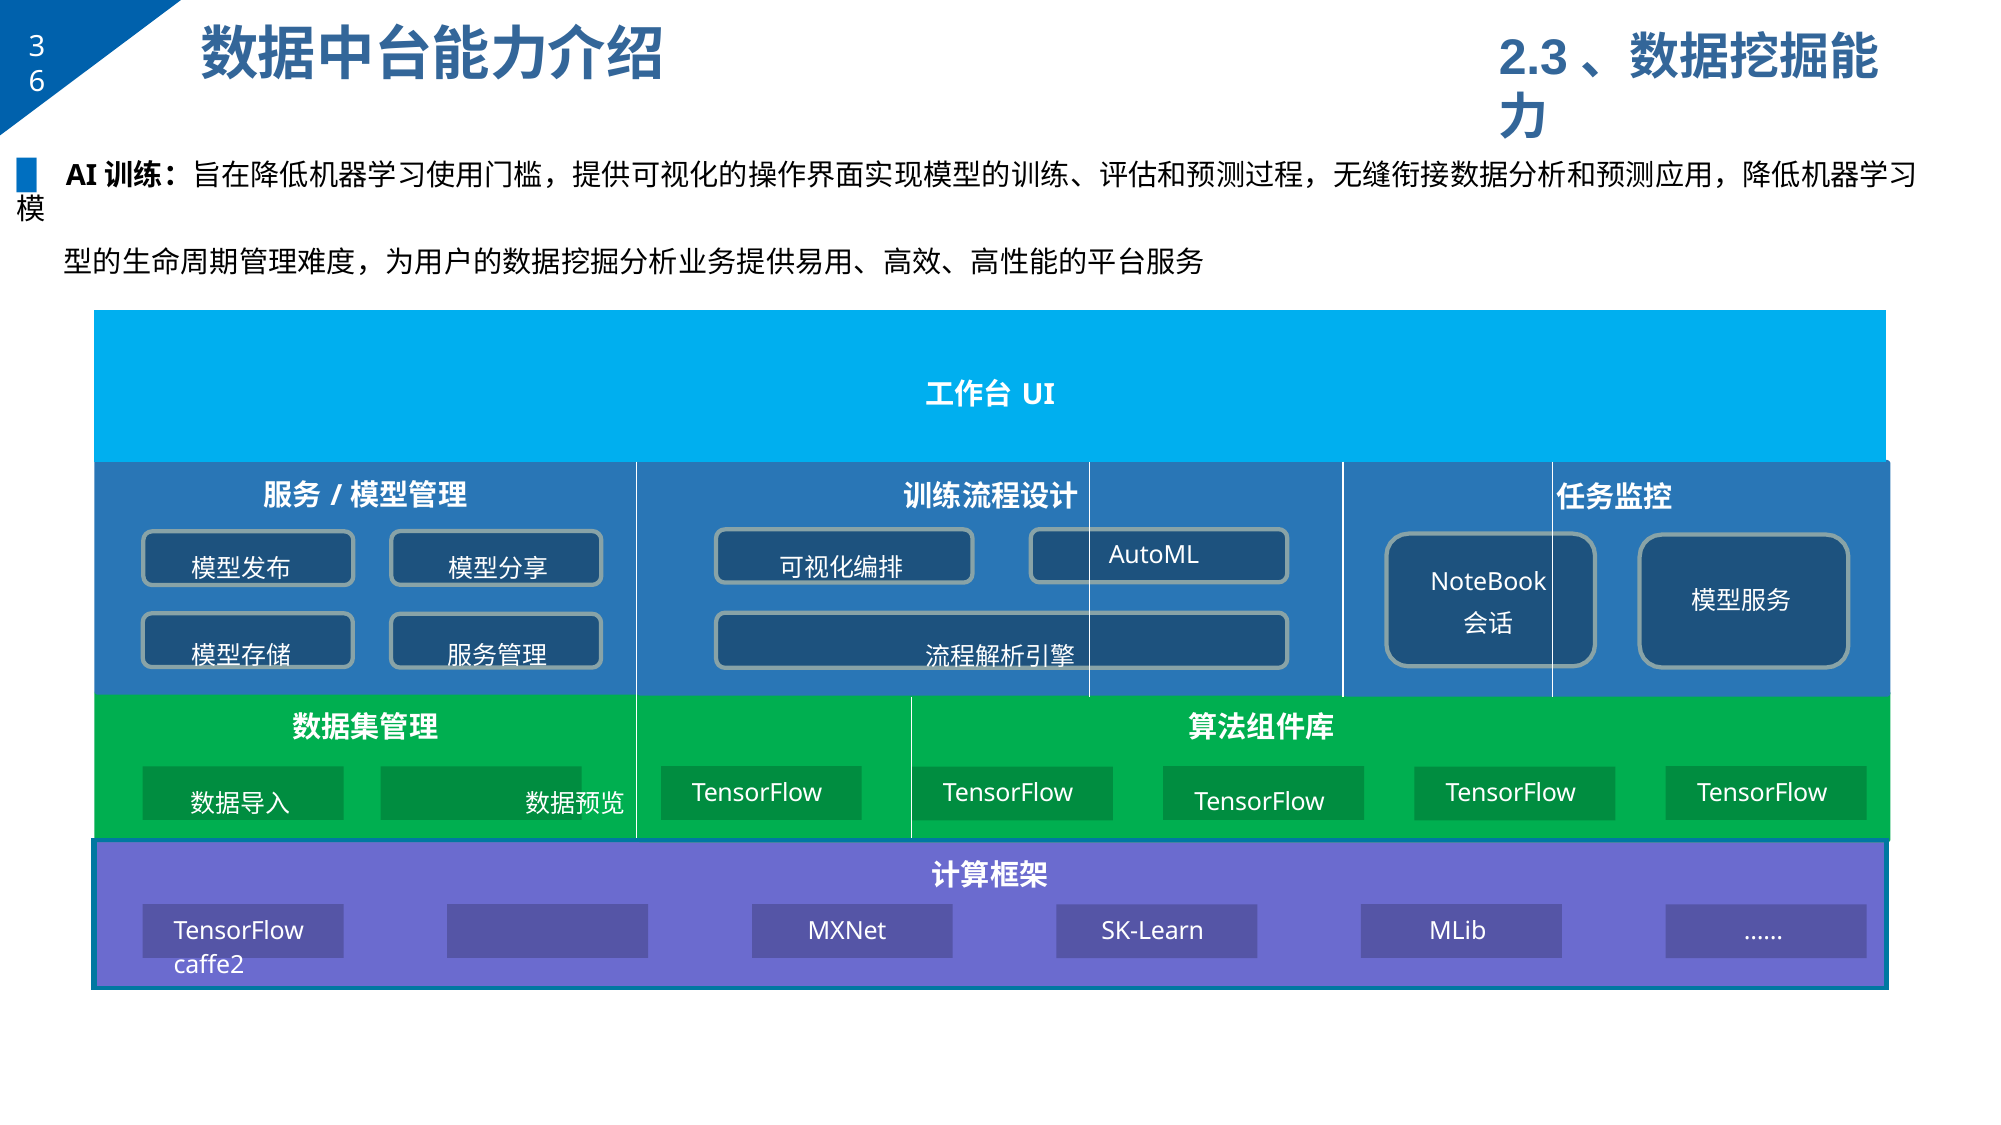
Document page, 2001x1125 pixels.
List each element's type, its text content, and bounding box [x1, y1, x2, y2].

table_cell MLib [1343, 842, 1683, 986]
table_cell TensorFlow [912, 697, 1090, 838]
text_box ▉ AI训练：旨在降低机器学习使用门槛，提供可视化的操作界面实现模型的训练、评估和预测过程，无缝衔接数据分析和预测应用，降低机器学习模 型的生命周期管理难度，为用户的数据挖掘分析业务提供易用、高效、高性能的平台服务 [14, 136, 1937, 279]
table_cell NoteBook 会话 [1344, 462, 1552, 697]
table_cell 算法组件库 TensorFlow [1090, 697, 1343, 838]
table_cell 计算框架 [912, 842, 1090, 986]
table_header 工作台UI [94, 310, 1886, 462]
table_cell AutoML [1090, 462, 1342, 697]
table_cell 模型服务 [1683, 462, 1886, 697]
table_cell TensorFlow caffe2 [97, 842, 637, 986]
table_cell 数据集管理 数据导入 数据预览 [94, 697, 636, 838]
table_cell 训练流程设计 可视化编排 流程解析引擎 [637, 462, 1089, 697]
table_cell SK-Learn [1090, 842, 1343, 986]
table_cell TensorFlow [1683, 697, 1886, 838]
table_cell 任务监控 [1553, 462, 1683, 697]
table_cell TensorFlow [637, 697, 911, 838]
table_cell …… [1683, 842, 1884, 986]
title 数据中台能力介绍 [197, 14, 669, 136]
text_box 36 [26, 25, 61, 98]
table_cell TensorFlow [1343, 697, 1683, 838]
table_cell MXNet [637, 842, 912, 986]
table_cell 服务/模型管理 模型发布 模型分享 模型存储 服务管理 [94, 462, 636, 697]
text_box 2.3、数据挖掘能力 [1496, 22, 1921, 136]
